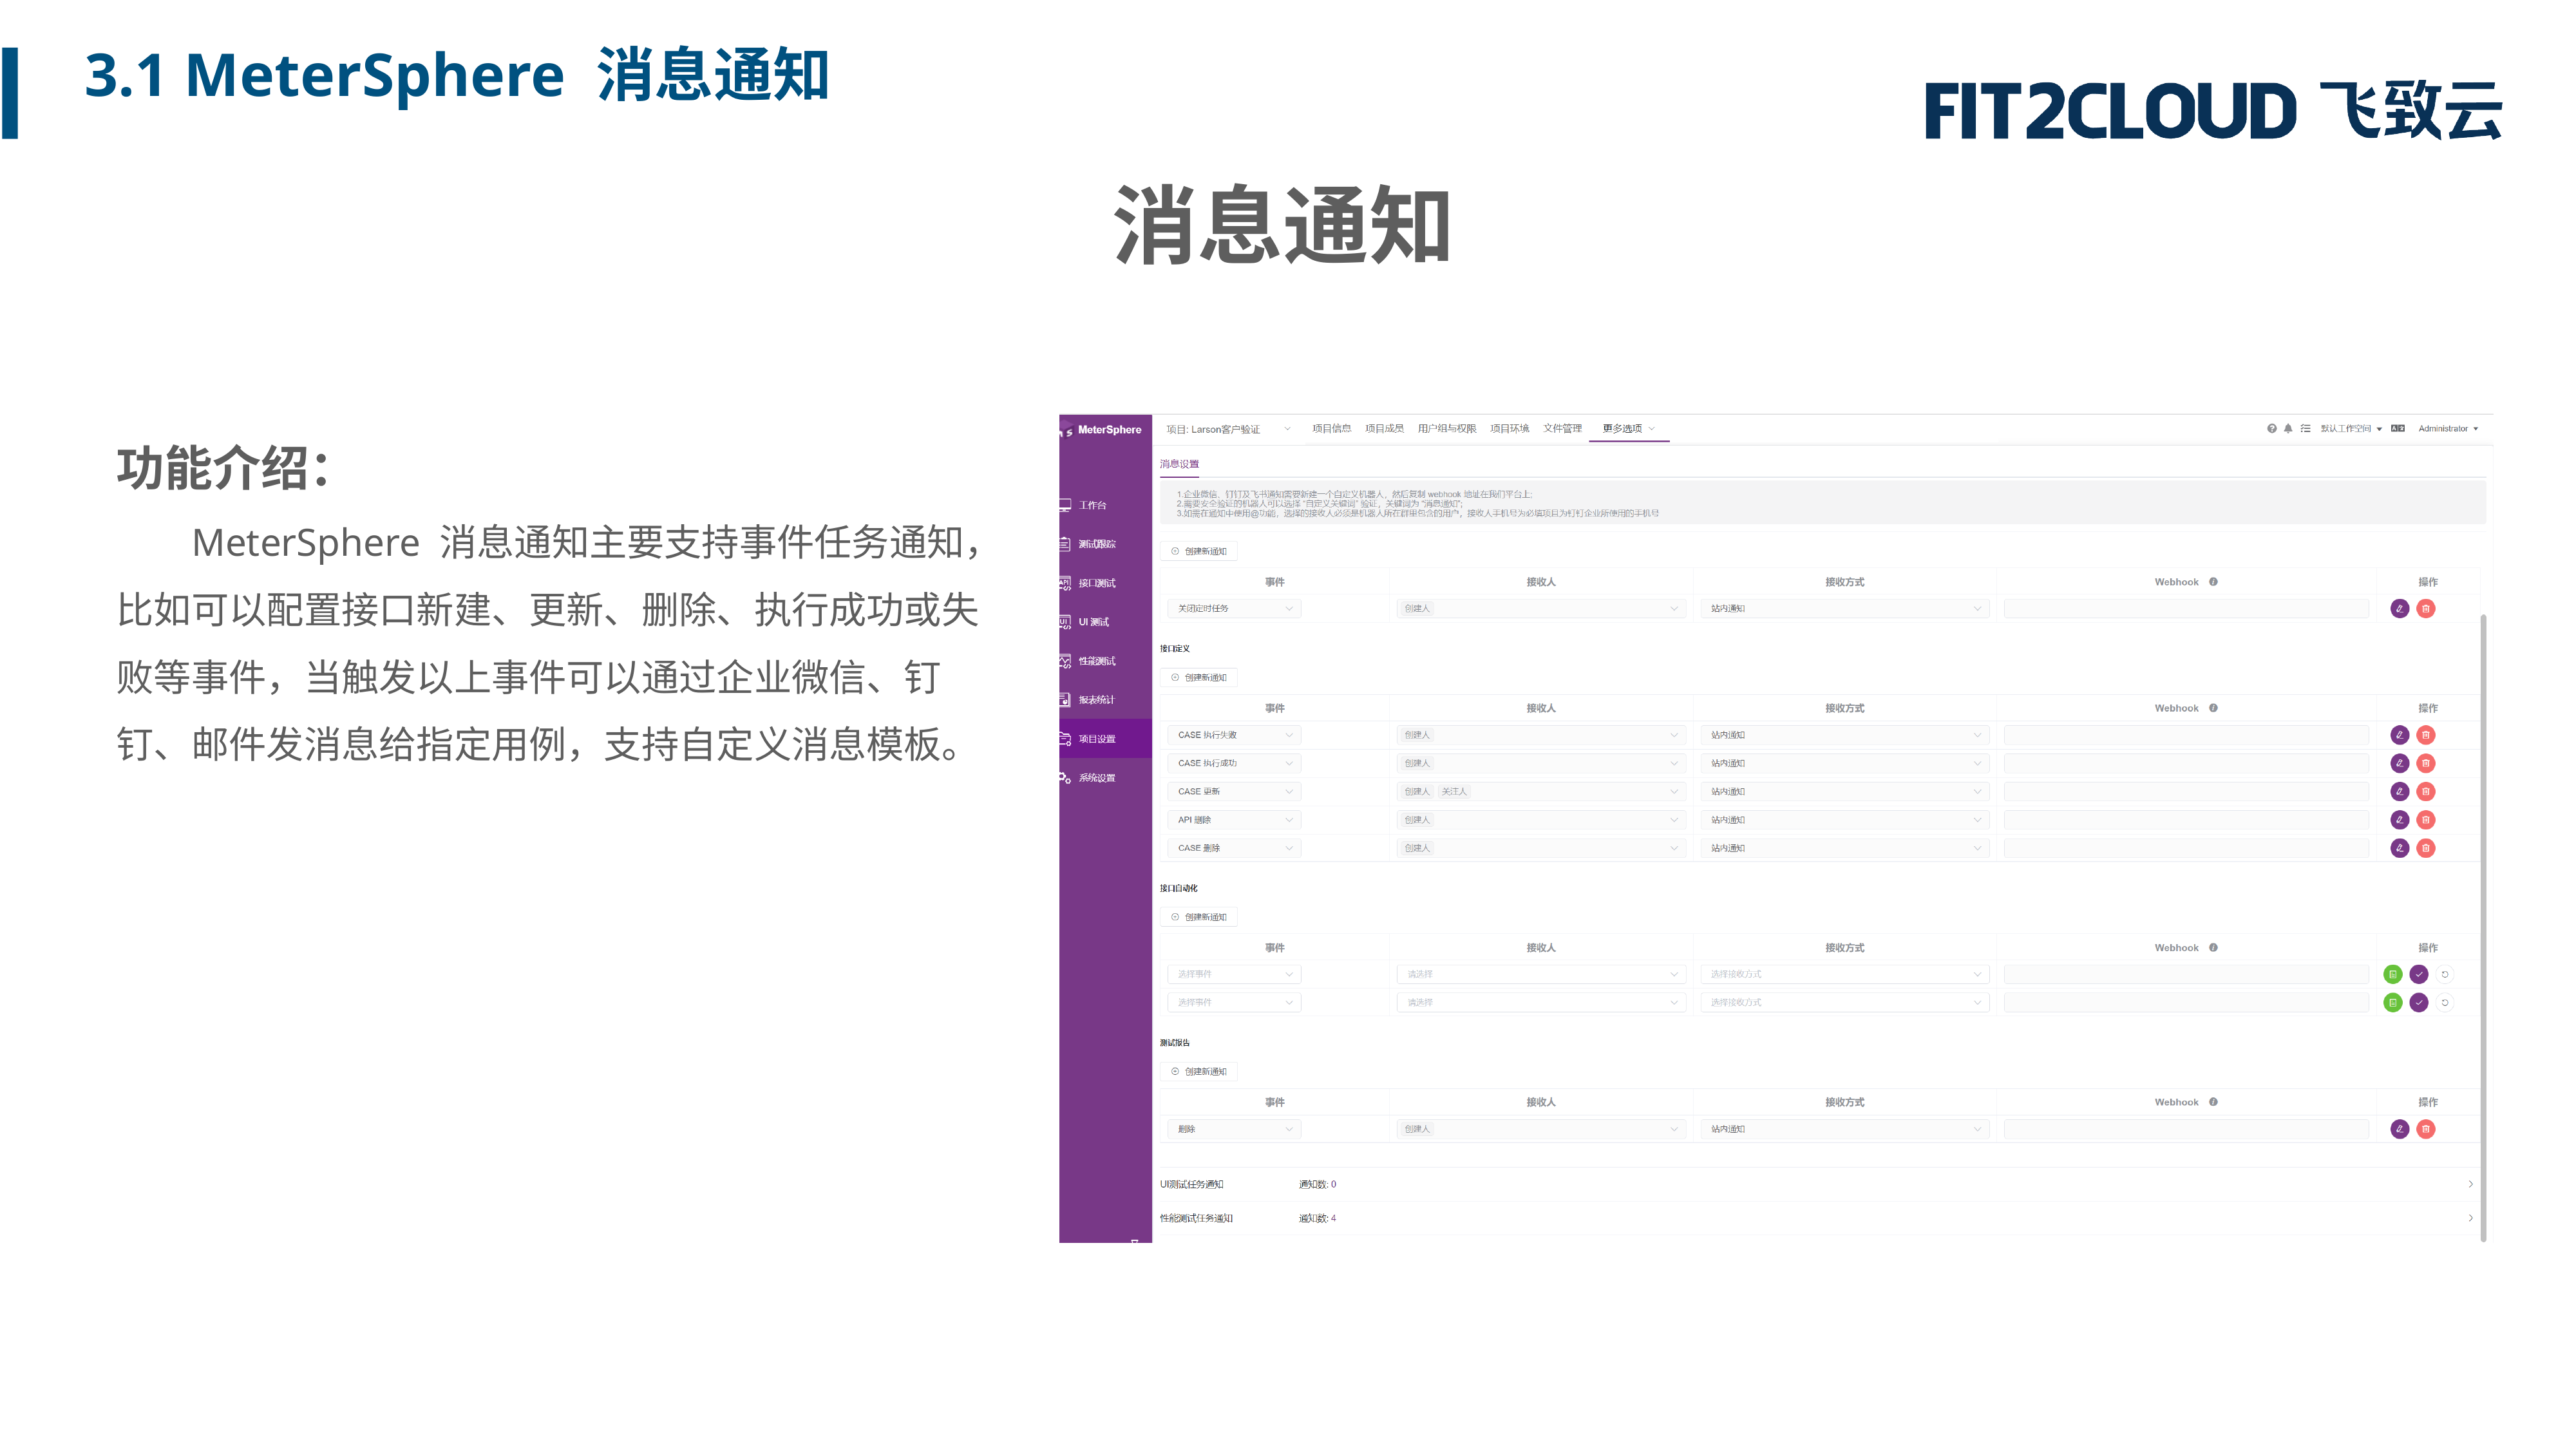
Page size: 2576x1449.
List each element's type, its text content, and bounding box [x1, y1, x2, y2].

picture [1926, 80, 2503, 140]
text_box 功能介绍： MeterSphere 消息通知主要支持事件任务通知，比如可以配置接口新建、更新、删除、执行成功或失败等事件，当触发以上事件可以通过企业微信、钉钉、邮件发消息给指定用例，支持自定义消息模板。 [109, 328, 1018, 846]
text_box 3.1 MeterSphere 消息通知 [71, 40, 944, 173]
text_box 消息通知 [0, 162, 2571, 284]
picture [1059, 412, 2494, 1243]
text_box [2, 47, 18, 139]
